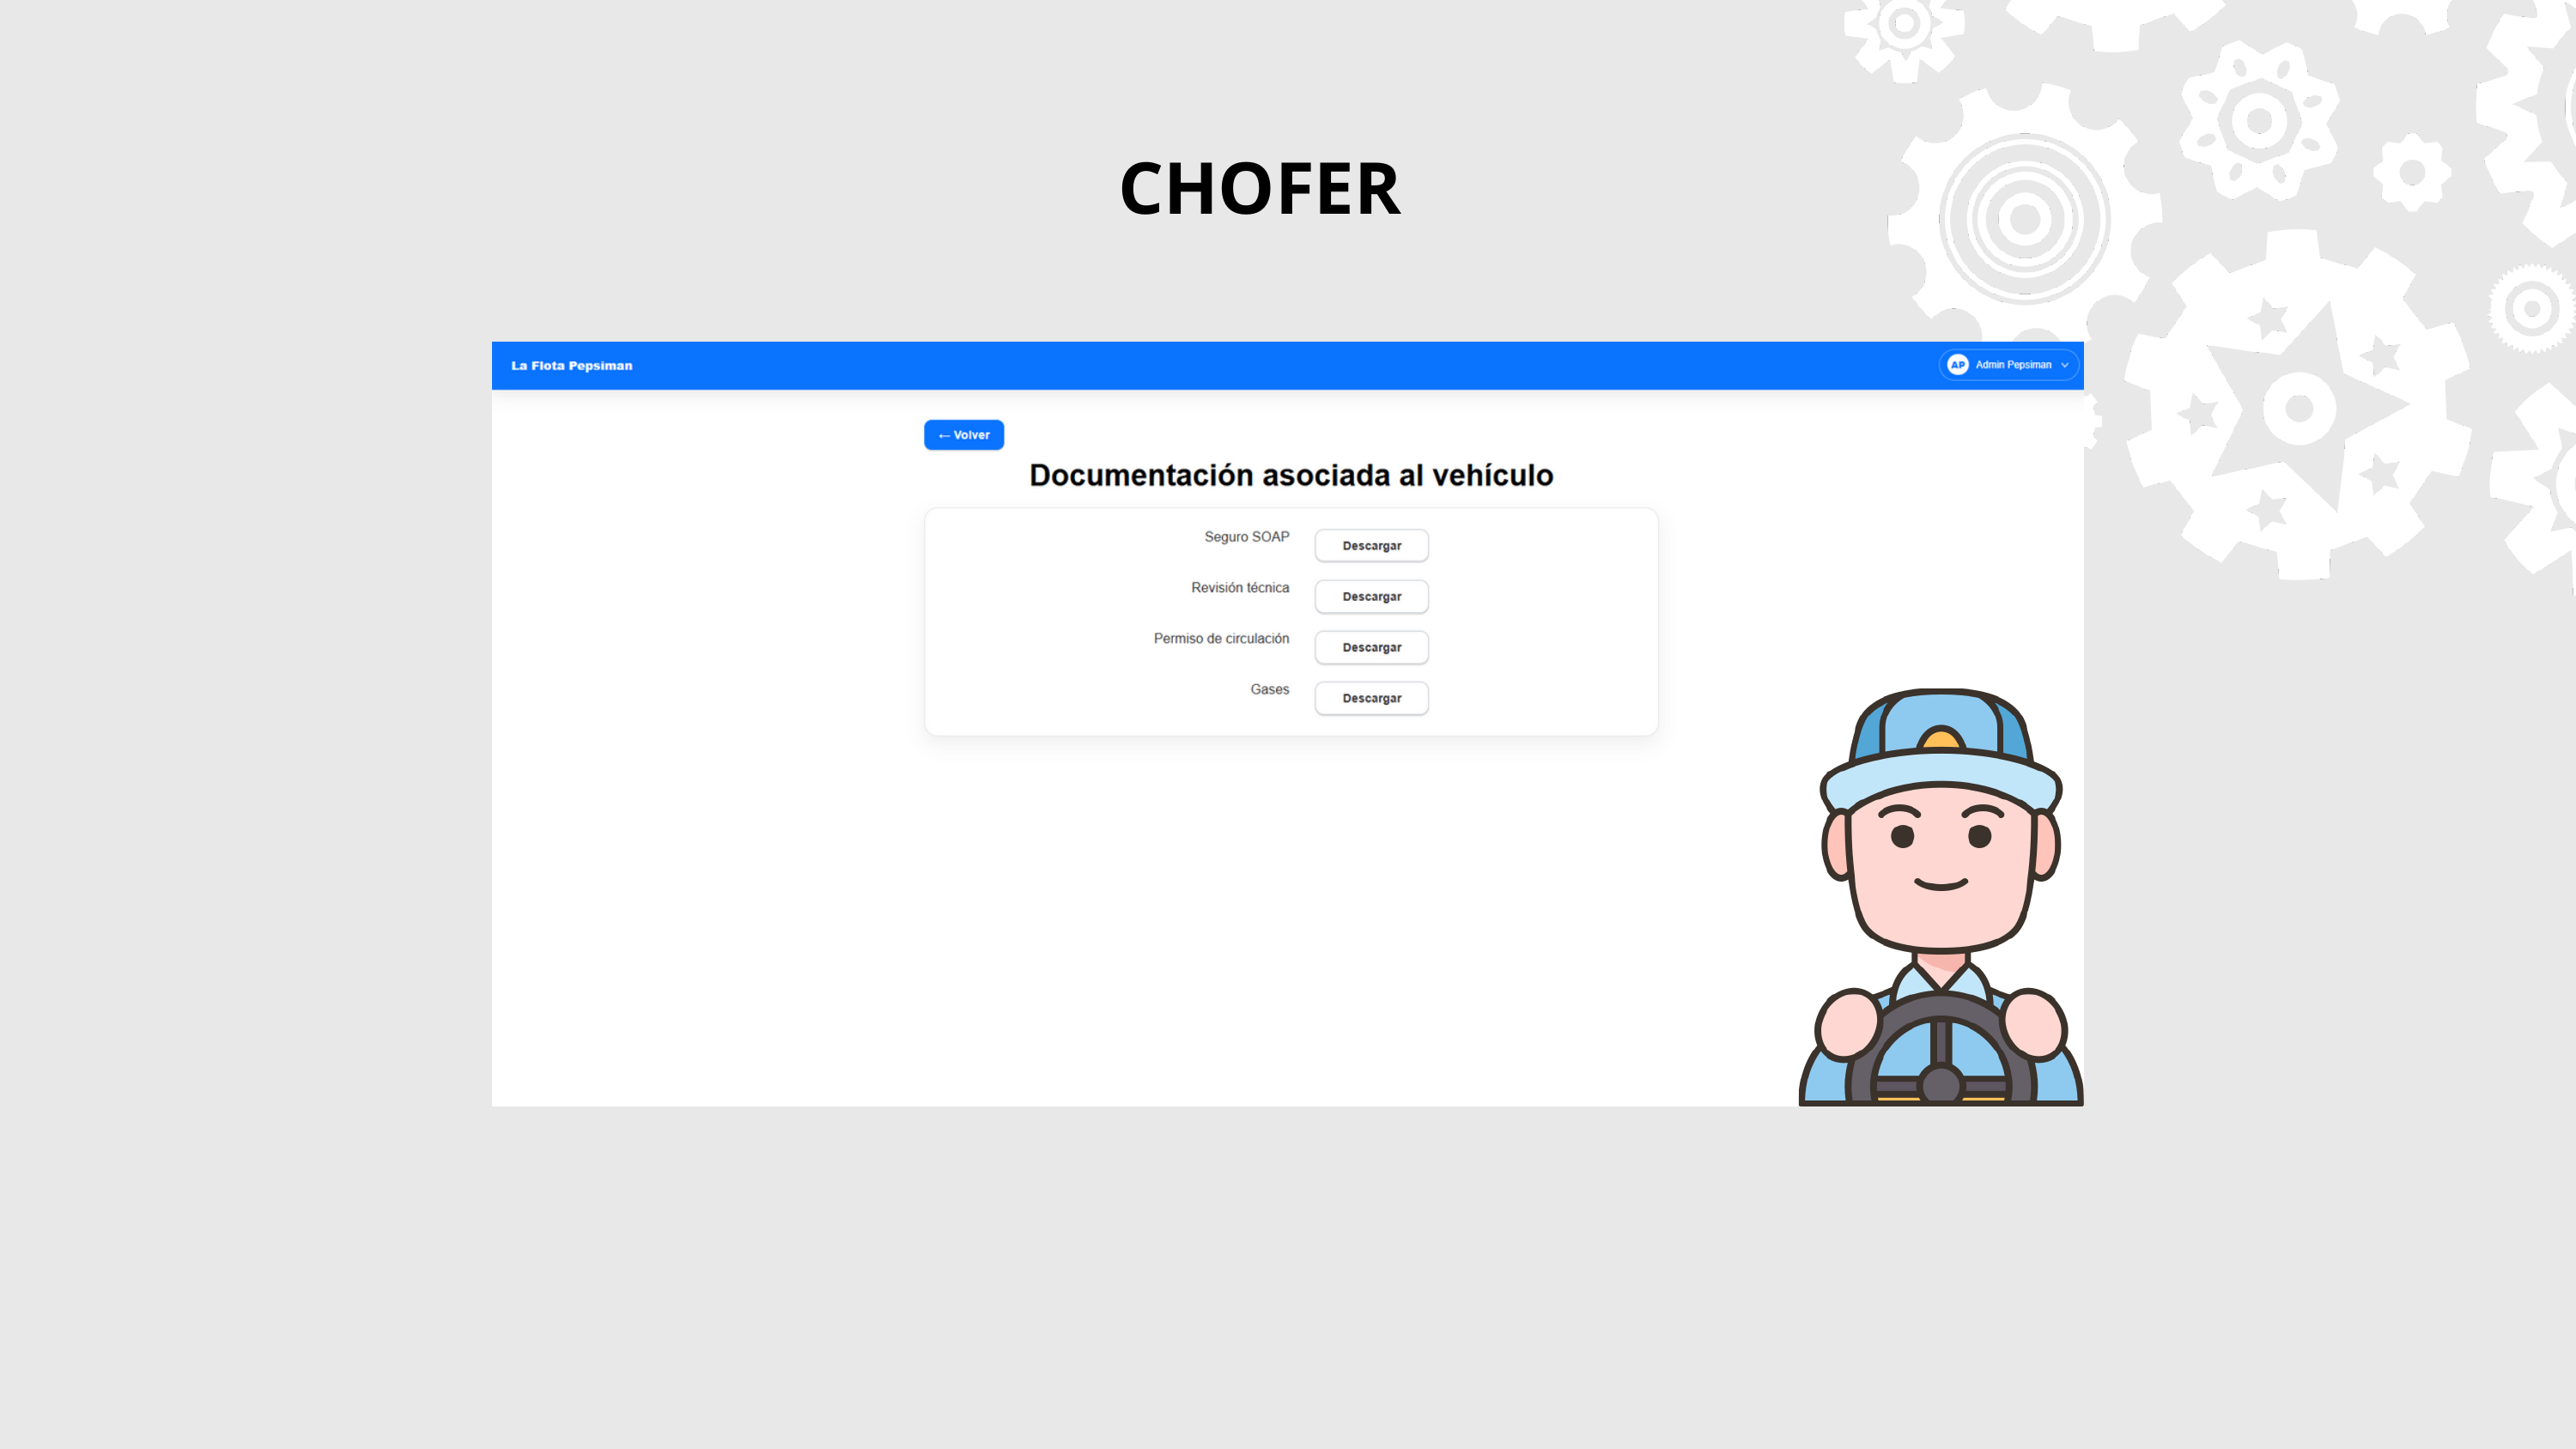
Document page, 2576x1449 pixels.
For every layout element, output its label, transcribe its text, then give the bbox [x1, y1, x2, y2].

text_box [1844, 0, 2576, 601]
text_box [1798, 688, 2084, 1106]
text_box [492, 342, 2084, 1106]
text_box CHOFER [1118, 144, 1458, 229]
